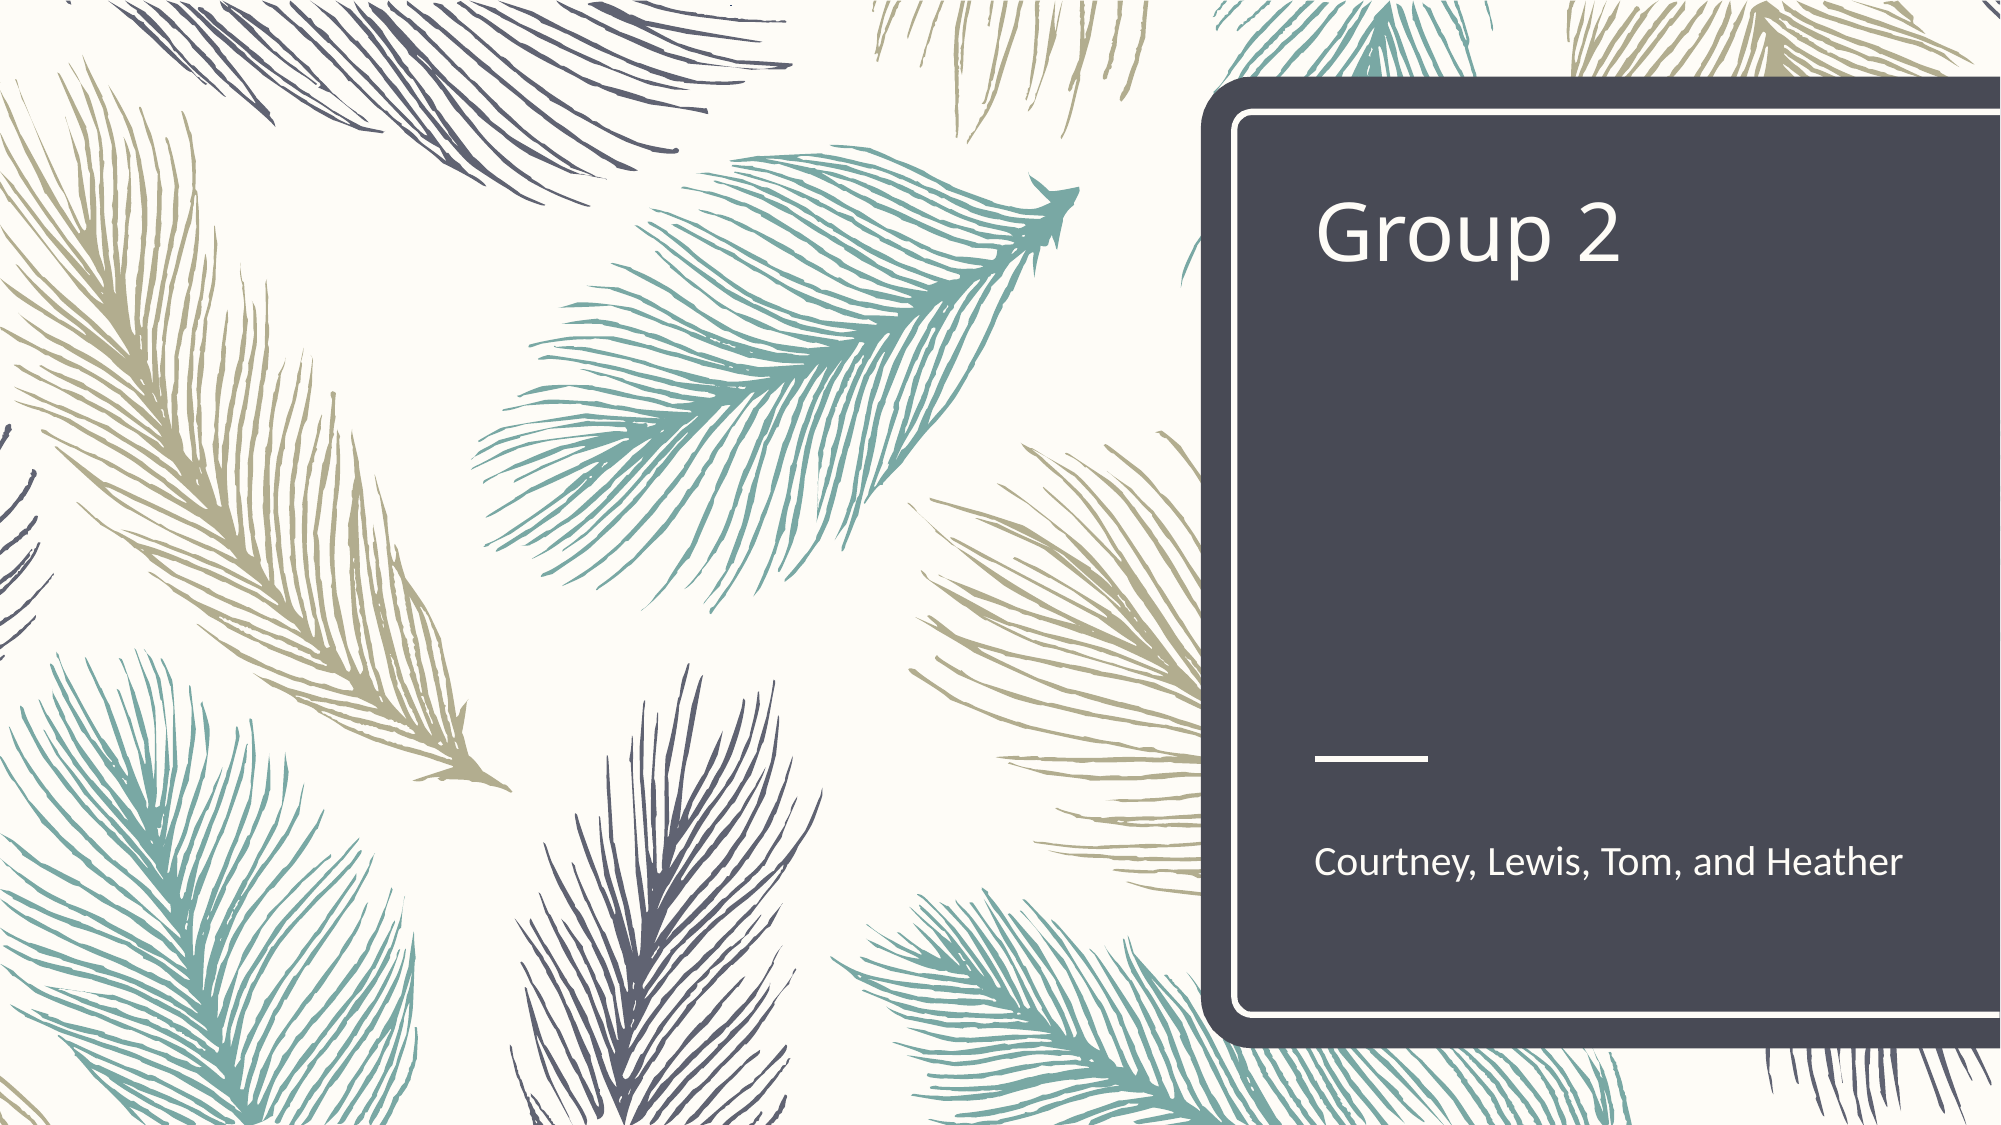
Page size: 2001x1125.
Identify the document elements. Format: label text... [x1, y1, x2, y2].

title Group 2 [1299, 167, 1922, 718]
subtitle Courtney, Lewis, Tom, and Heather [1299, 811, 1922, 982]
